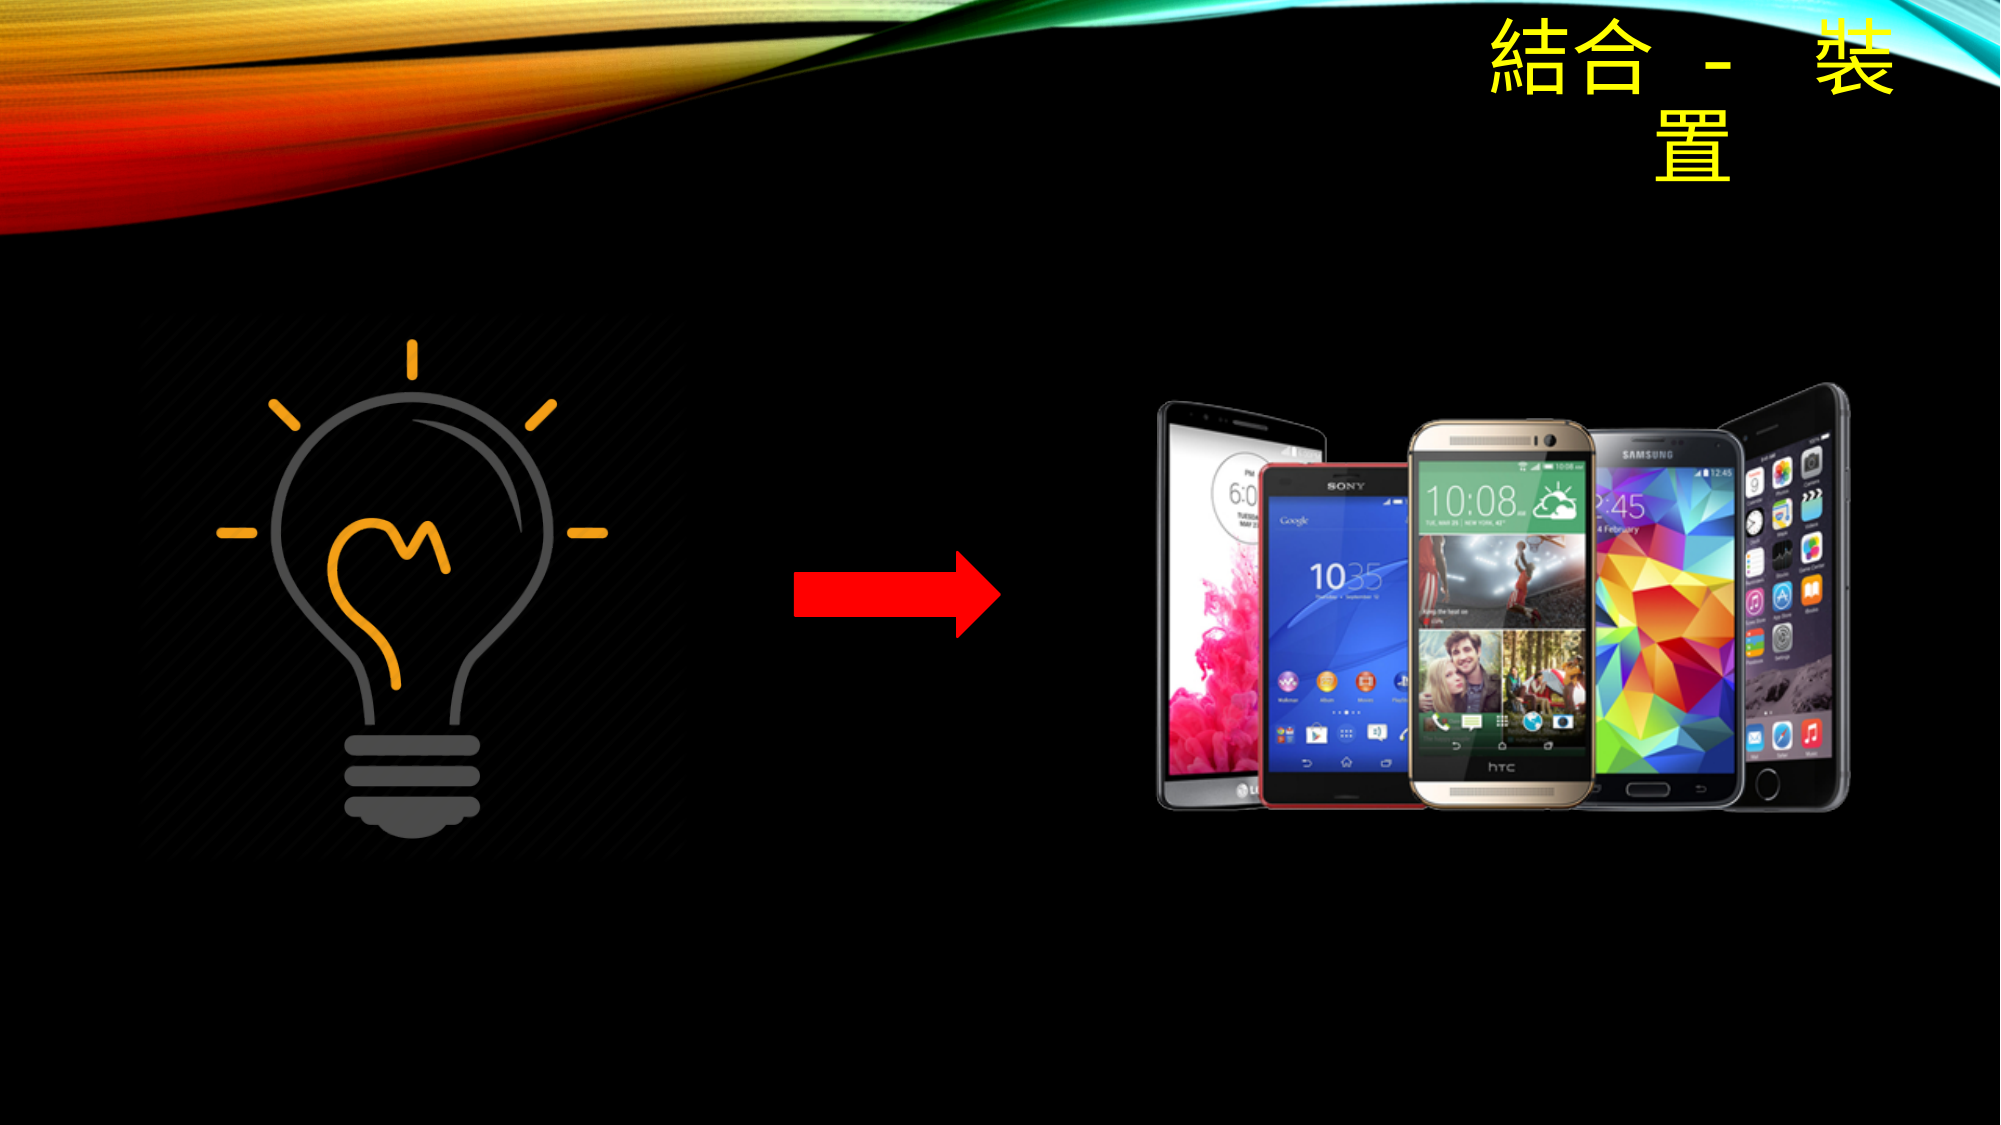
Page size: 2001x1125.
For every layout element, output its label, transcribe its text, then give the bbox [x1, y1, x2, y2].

picture [0, 0, 2000, 237]
picture [1128, 364, 1879, 839]
text_box [793, 550, 1001, 639]
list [134, 310, 689, 865]
title 結合 - 裝置 [1432, 0, 1954, 213]
